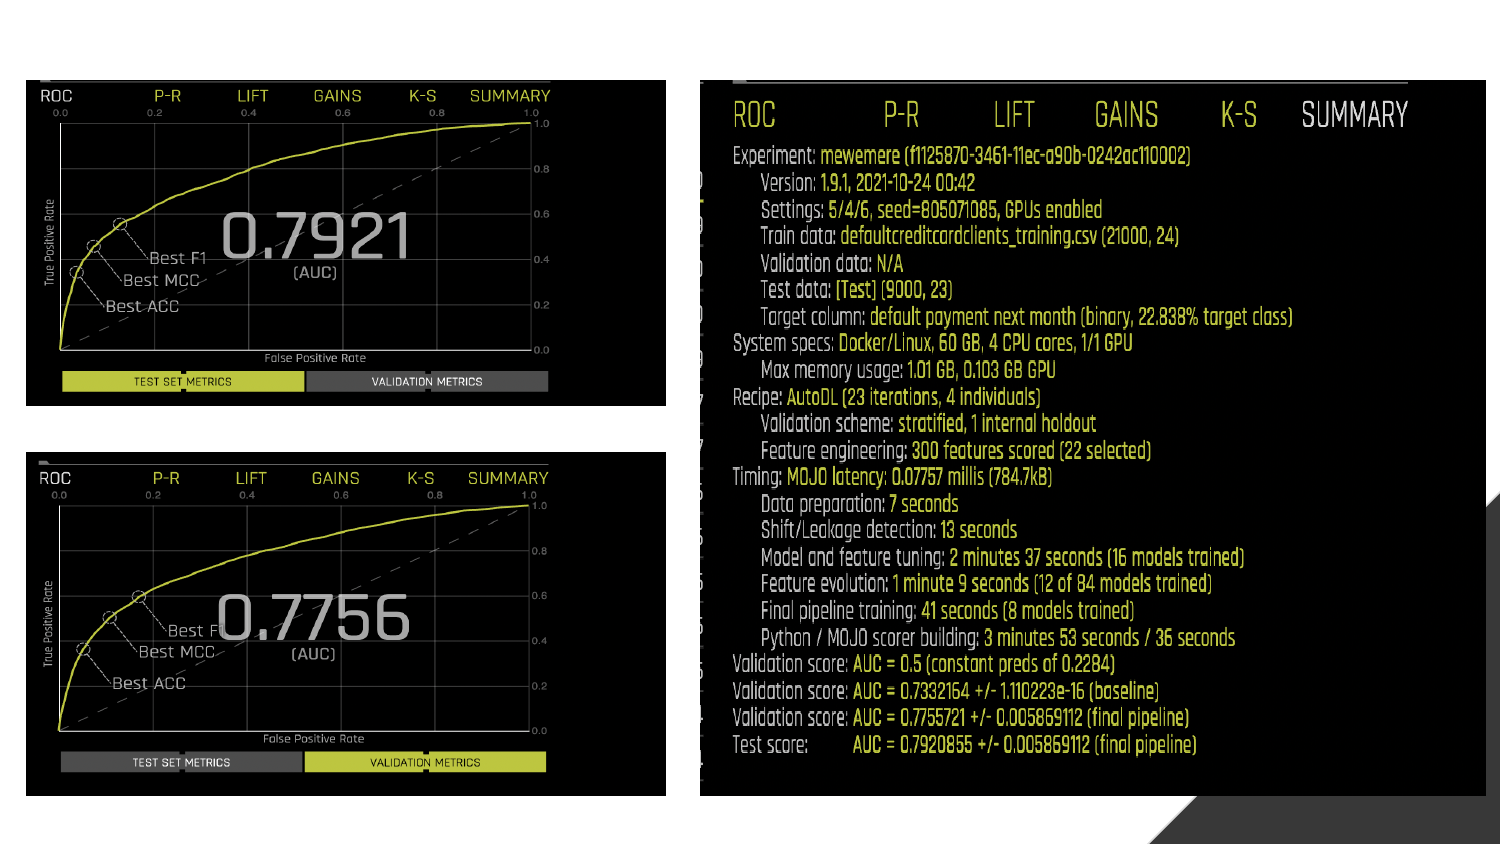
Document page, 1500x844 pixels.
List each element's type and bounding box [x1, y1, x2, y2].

picture [25, 80, 666, 406]
picture [700, 80, 1486, 796]
picture [25, 452, 666, 796]
